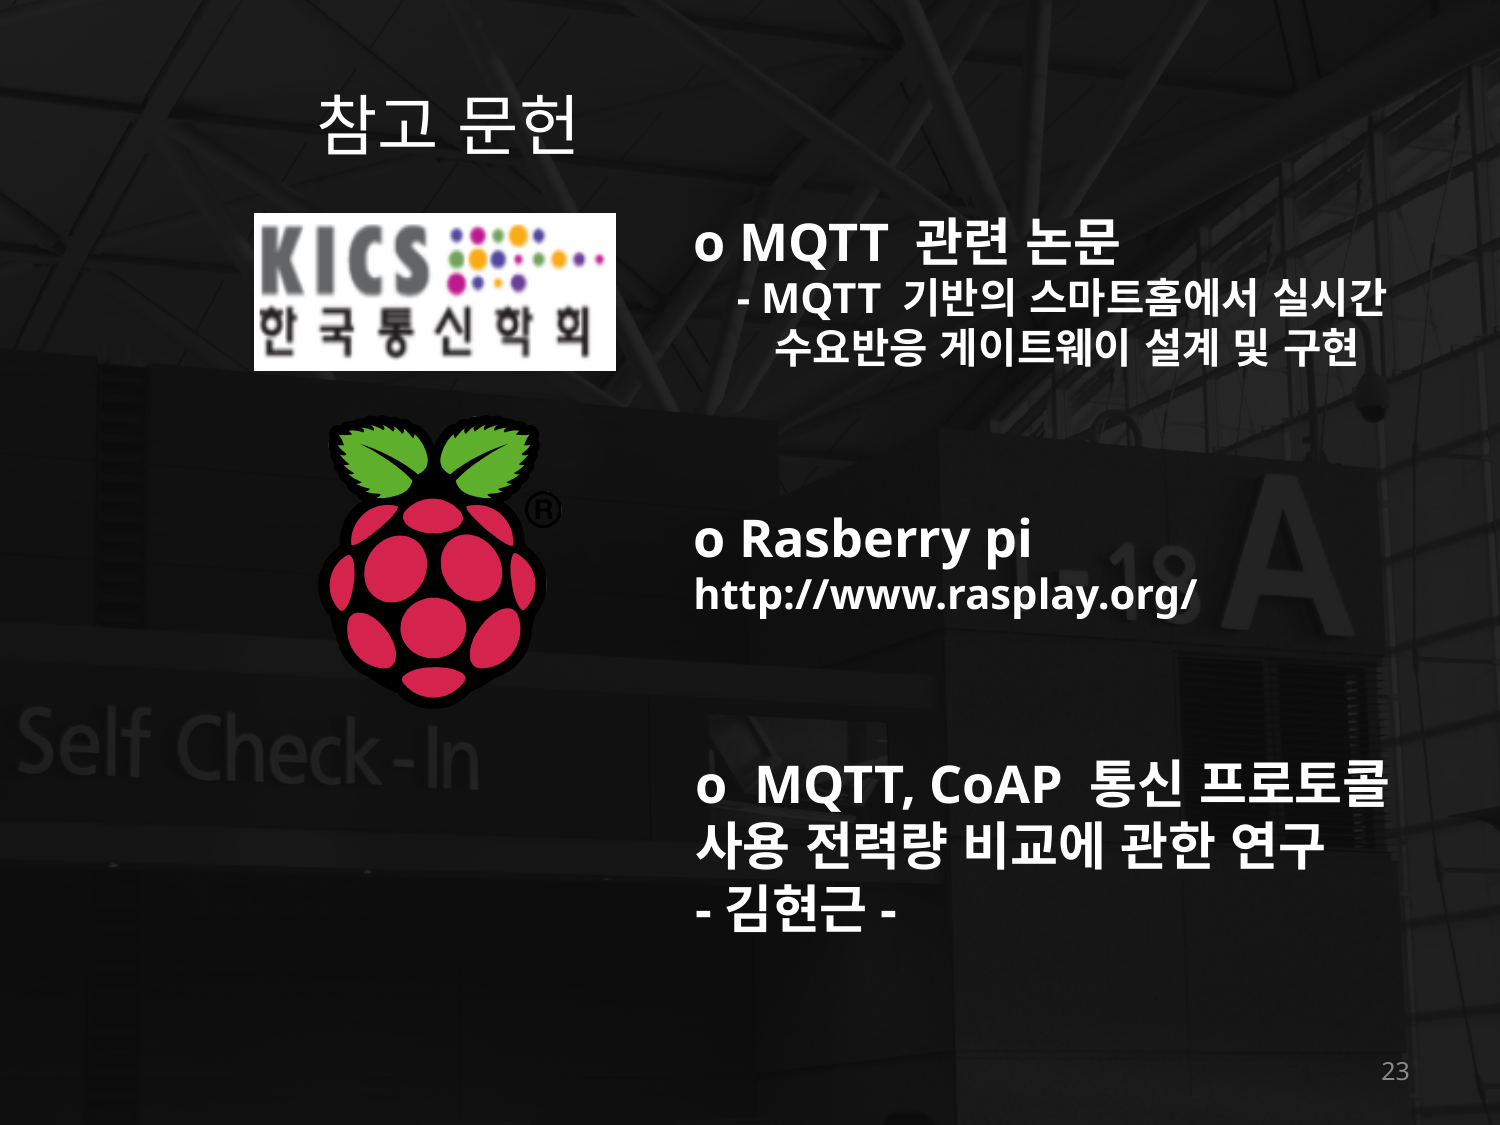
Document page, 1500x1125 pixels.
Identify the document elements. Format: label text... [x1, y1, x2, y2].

text_box 참고 문헌 [301, 76, 597, 172]
picture [254, 212, 617, 371]
text_box o Rasberry pi http://www.rasplay.org/ [678, 498, 1500, 626]
text_box o MQTT 관련 논문 - MQTT 기반의 스마트홈에서 실시간 수요반응 게이트웨이 설계 및 구현 [679, 201, 1483, 380]
picture [318, 415, 563, 710]
slide_number 23 [1074, 1042, 1425, 1103]
text_box o MQTT, CoAP 통신 프로토콜 사용 전력량 비교에 관한 연구 -김현근- [680, 743, 1484, 946]
